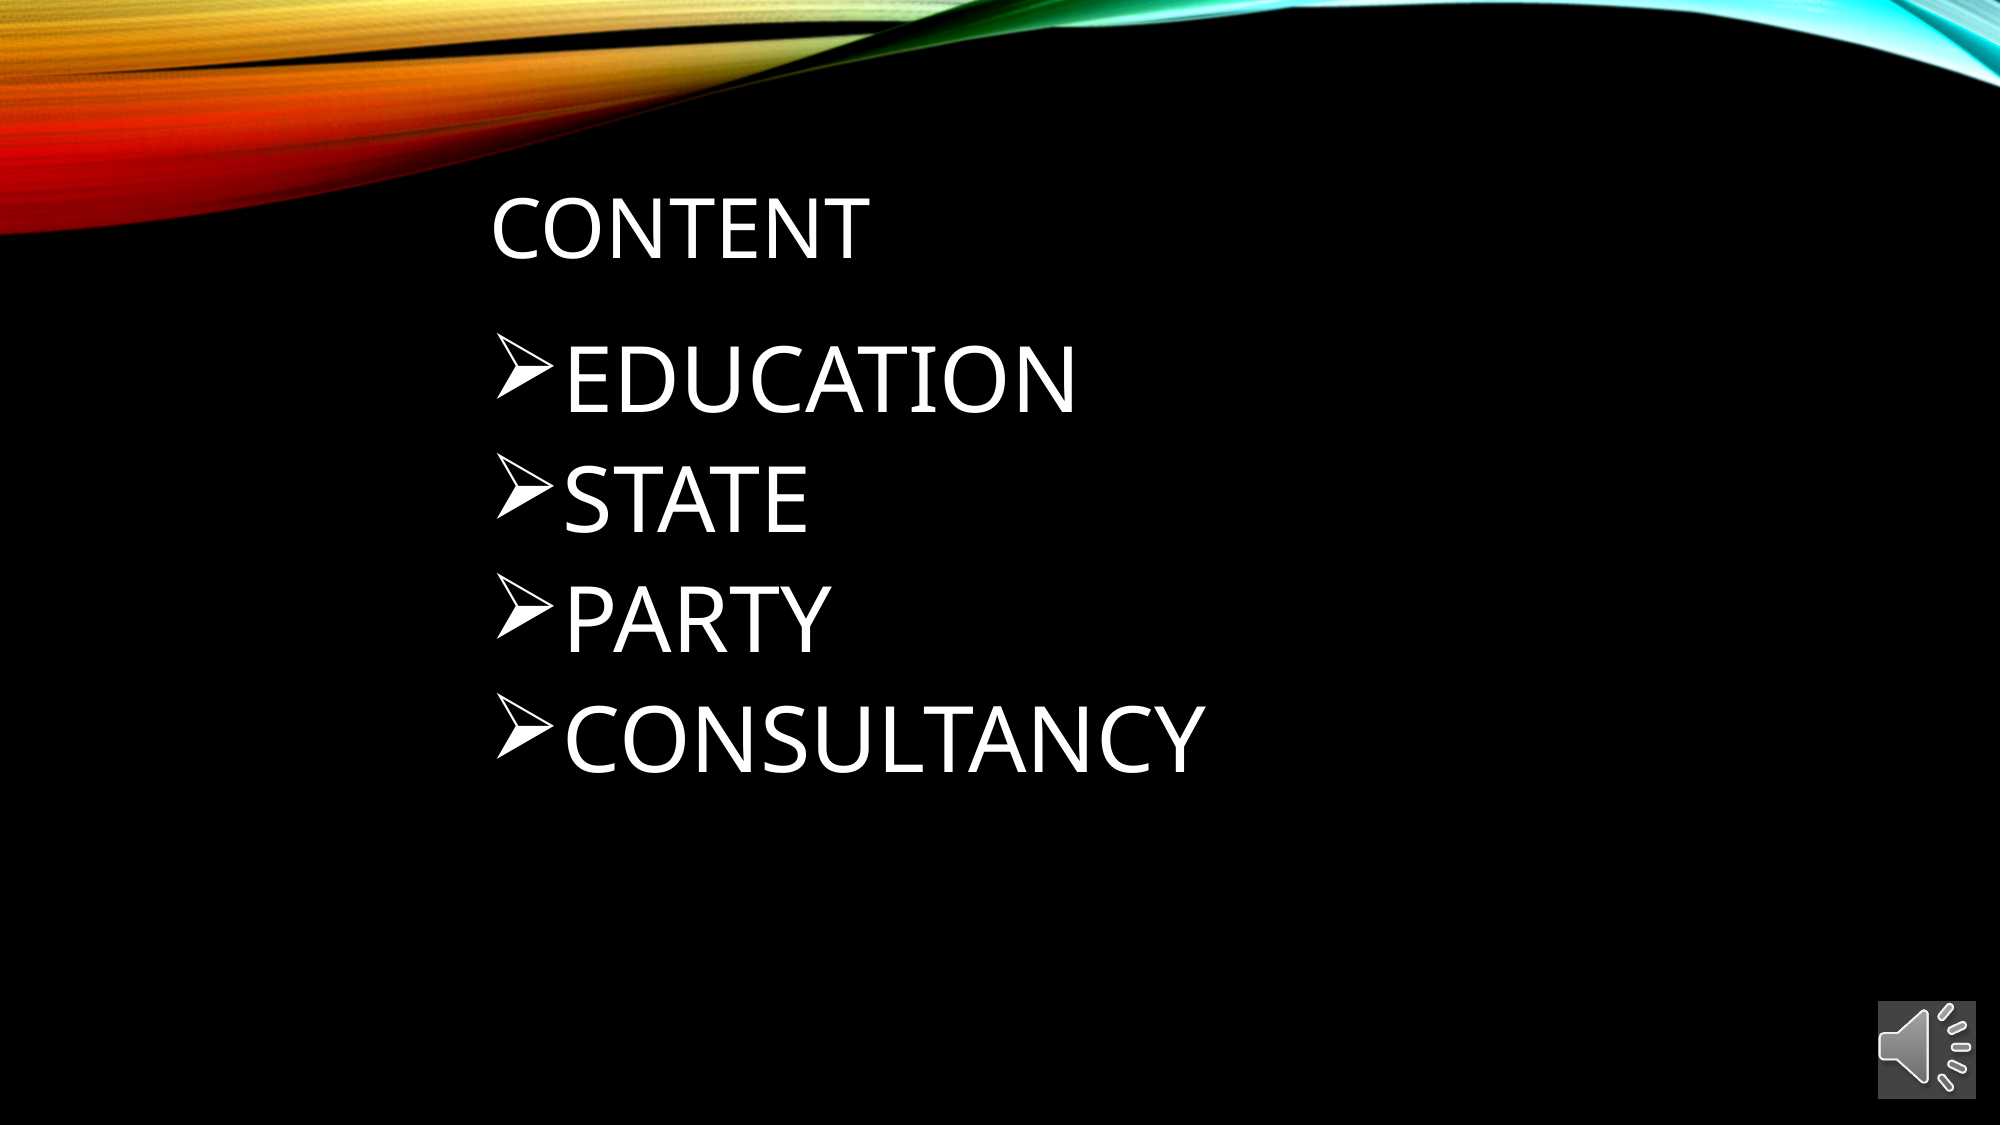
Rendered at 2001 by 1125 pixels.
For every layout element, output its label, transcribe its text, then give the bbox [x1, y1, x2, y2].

picture [1876, 999, 1978, 1101]
list EDUCATION STATE PARTY CONSULTANCY [474, 326, 2000, 987]
title CONTENT [474, 125, 1888, 326]
picture [0, 0, 2000, 237]
